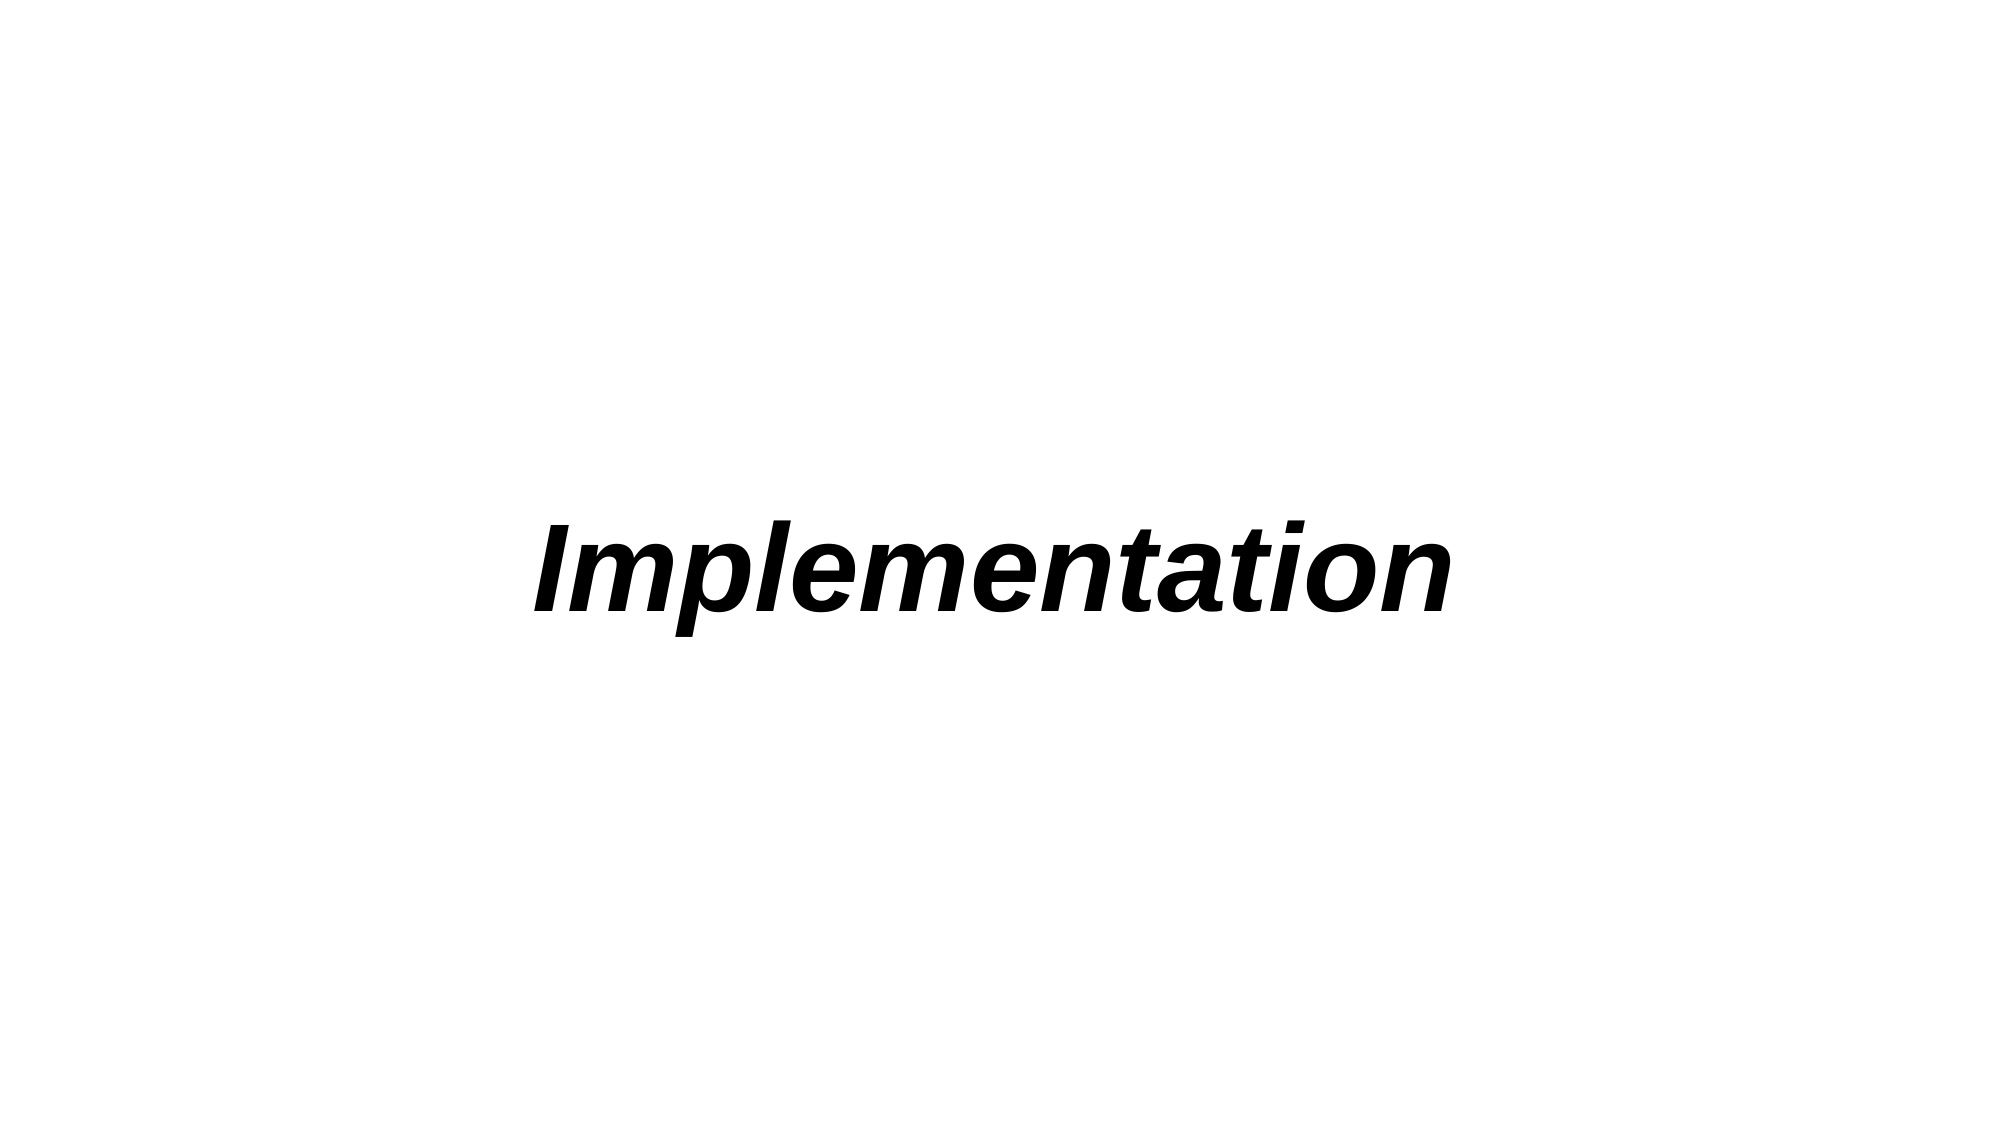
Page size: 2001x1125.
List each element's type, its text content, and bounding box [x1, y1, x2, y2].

text_box Implementation [518, 479, 1482, 644]
